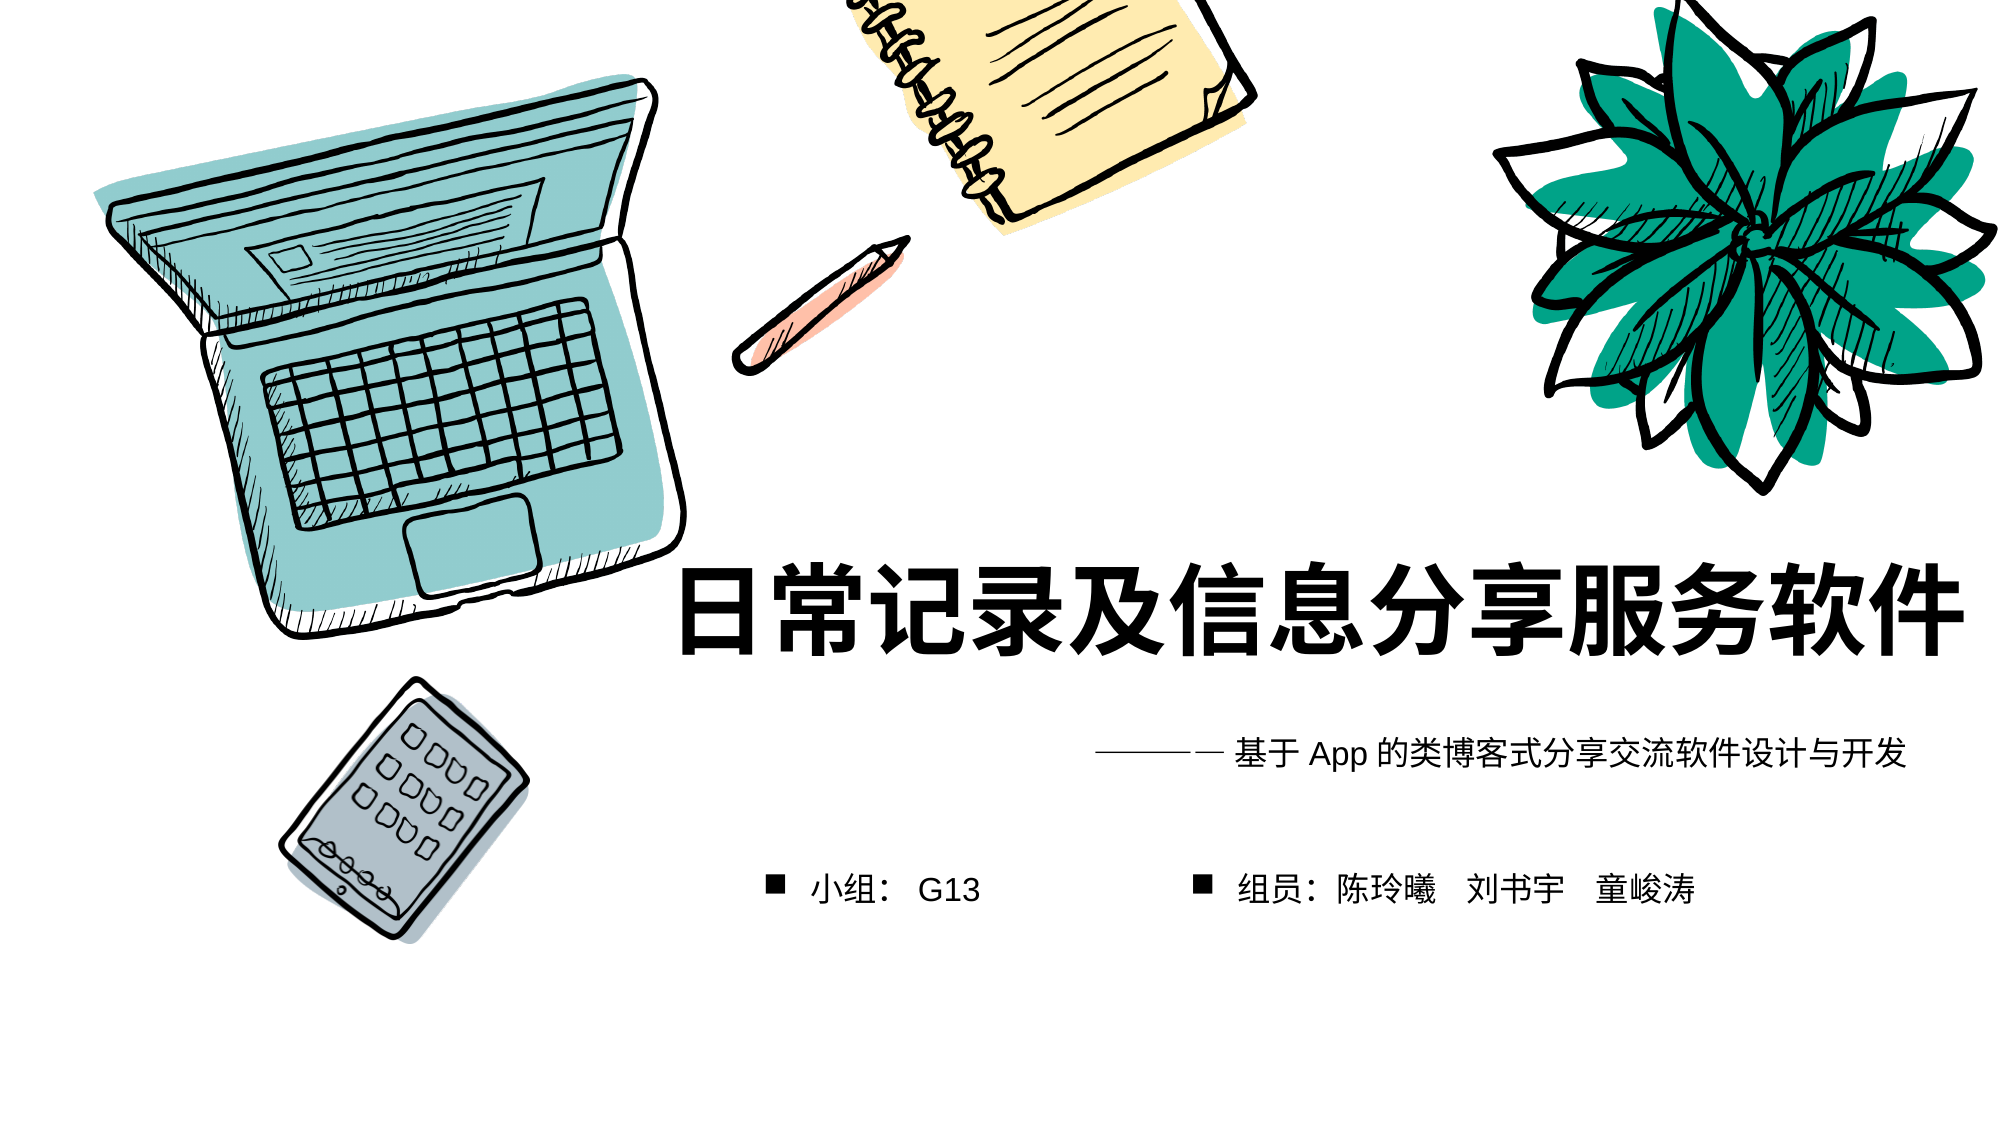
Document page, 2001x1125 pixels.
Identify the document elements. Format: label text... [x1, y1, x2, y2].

text_box 小组：G13 [748, 861, 1102, 916]
text_box ————基于App的类博客式分享交流软件设计与开发 [1078, 721, 2000, 783]
text_box 日常记录及信息分享服务软件 [652, 539, 2000, 675]
picture [93, 74, 687, 640]
picture [731, 0, 1275, 376]
picture [1492, 0, 1998, 496]
picture [278, 676, 530, 944]
text_box 组员：陈玲曦 刘书宇 童峻涛 [1175, 861, 1784, 916]
